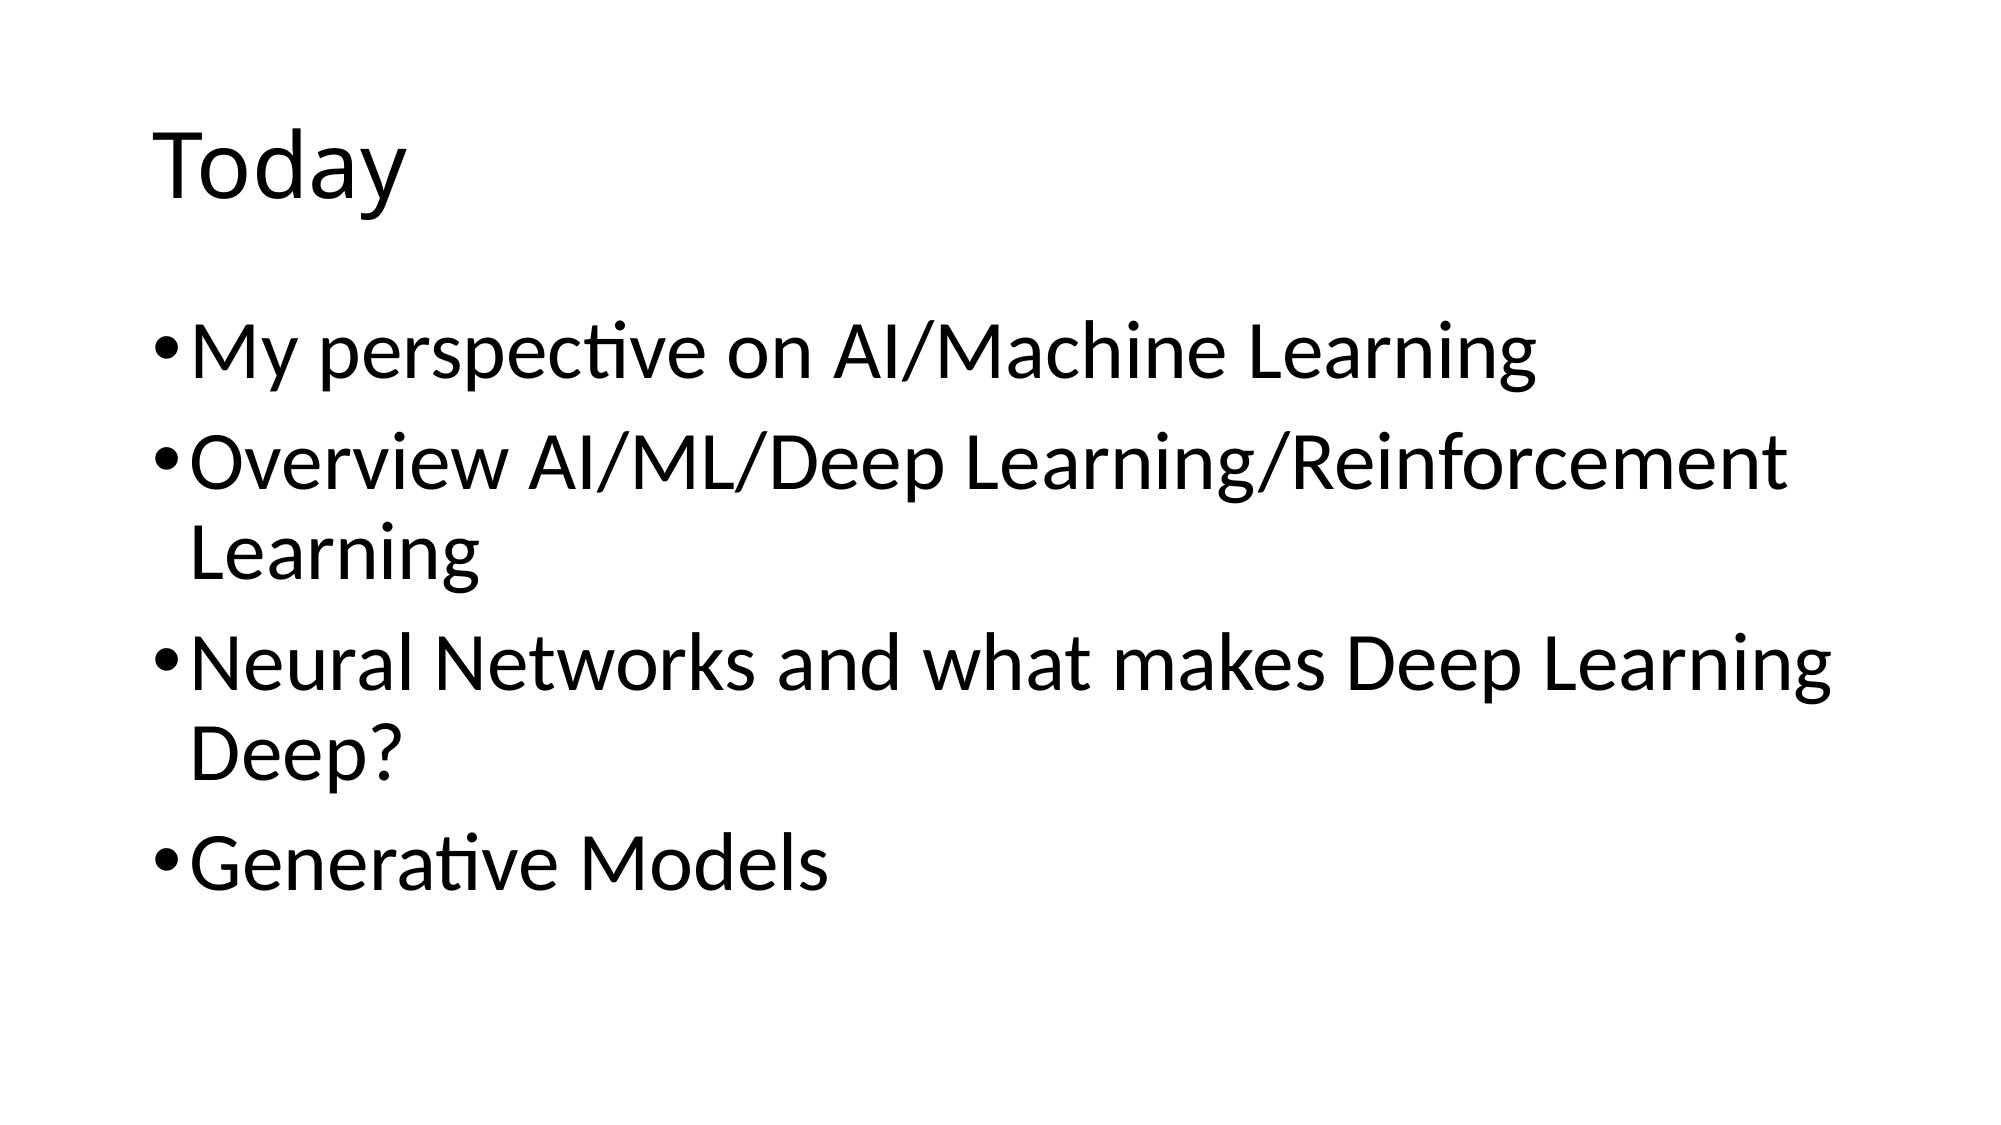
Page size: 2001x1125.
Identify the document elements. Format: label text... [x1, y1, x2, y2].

title Today [137, 59, 1863, 278]
list My perspective on AI/Machine Learning Overview AI/ML/Deep Learning/Reinforcement Learning Neural Networks and what makes Deep Learning Deep? Generative Models [137, 299, 1863, 1014]
